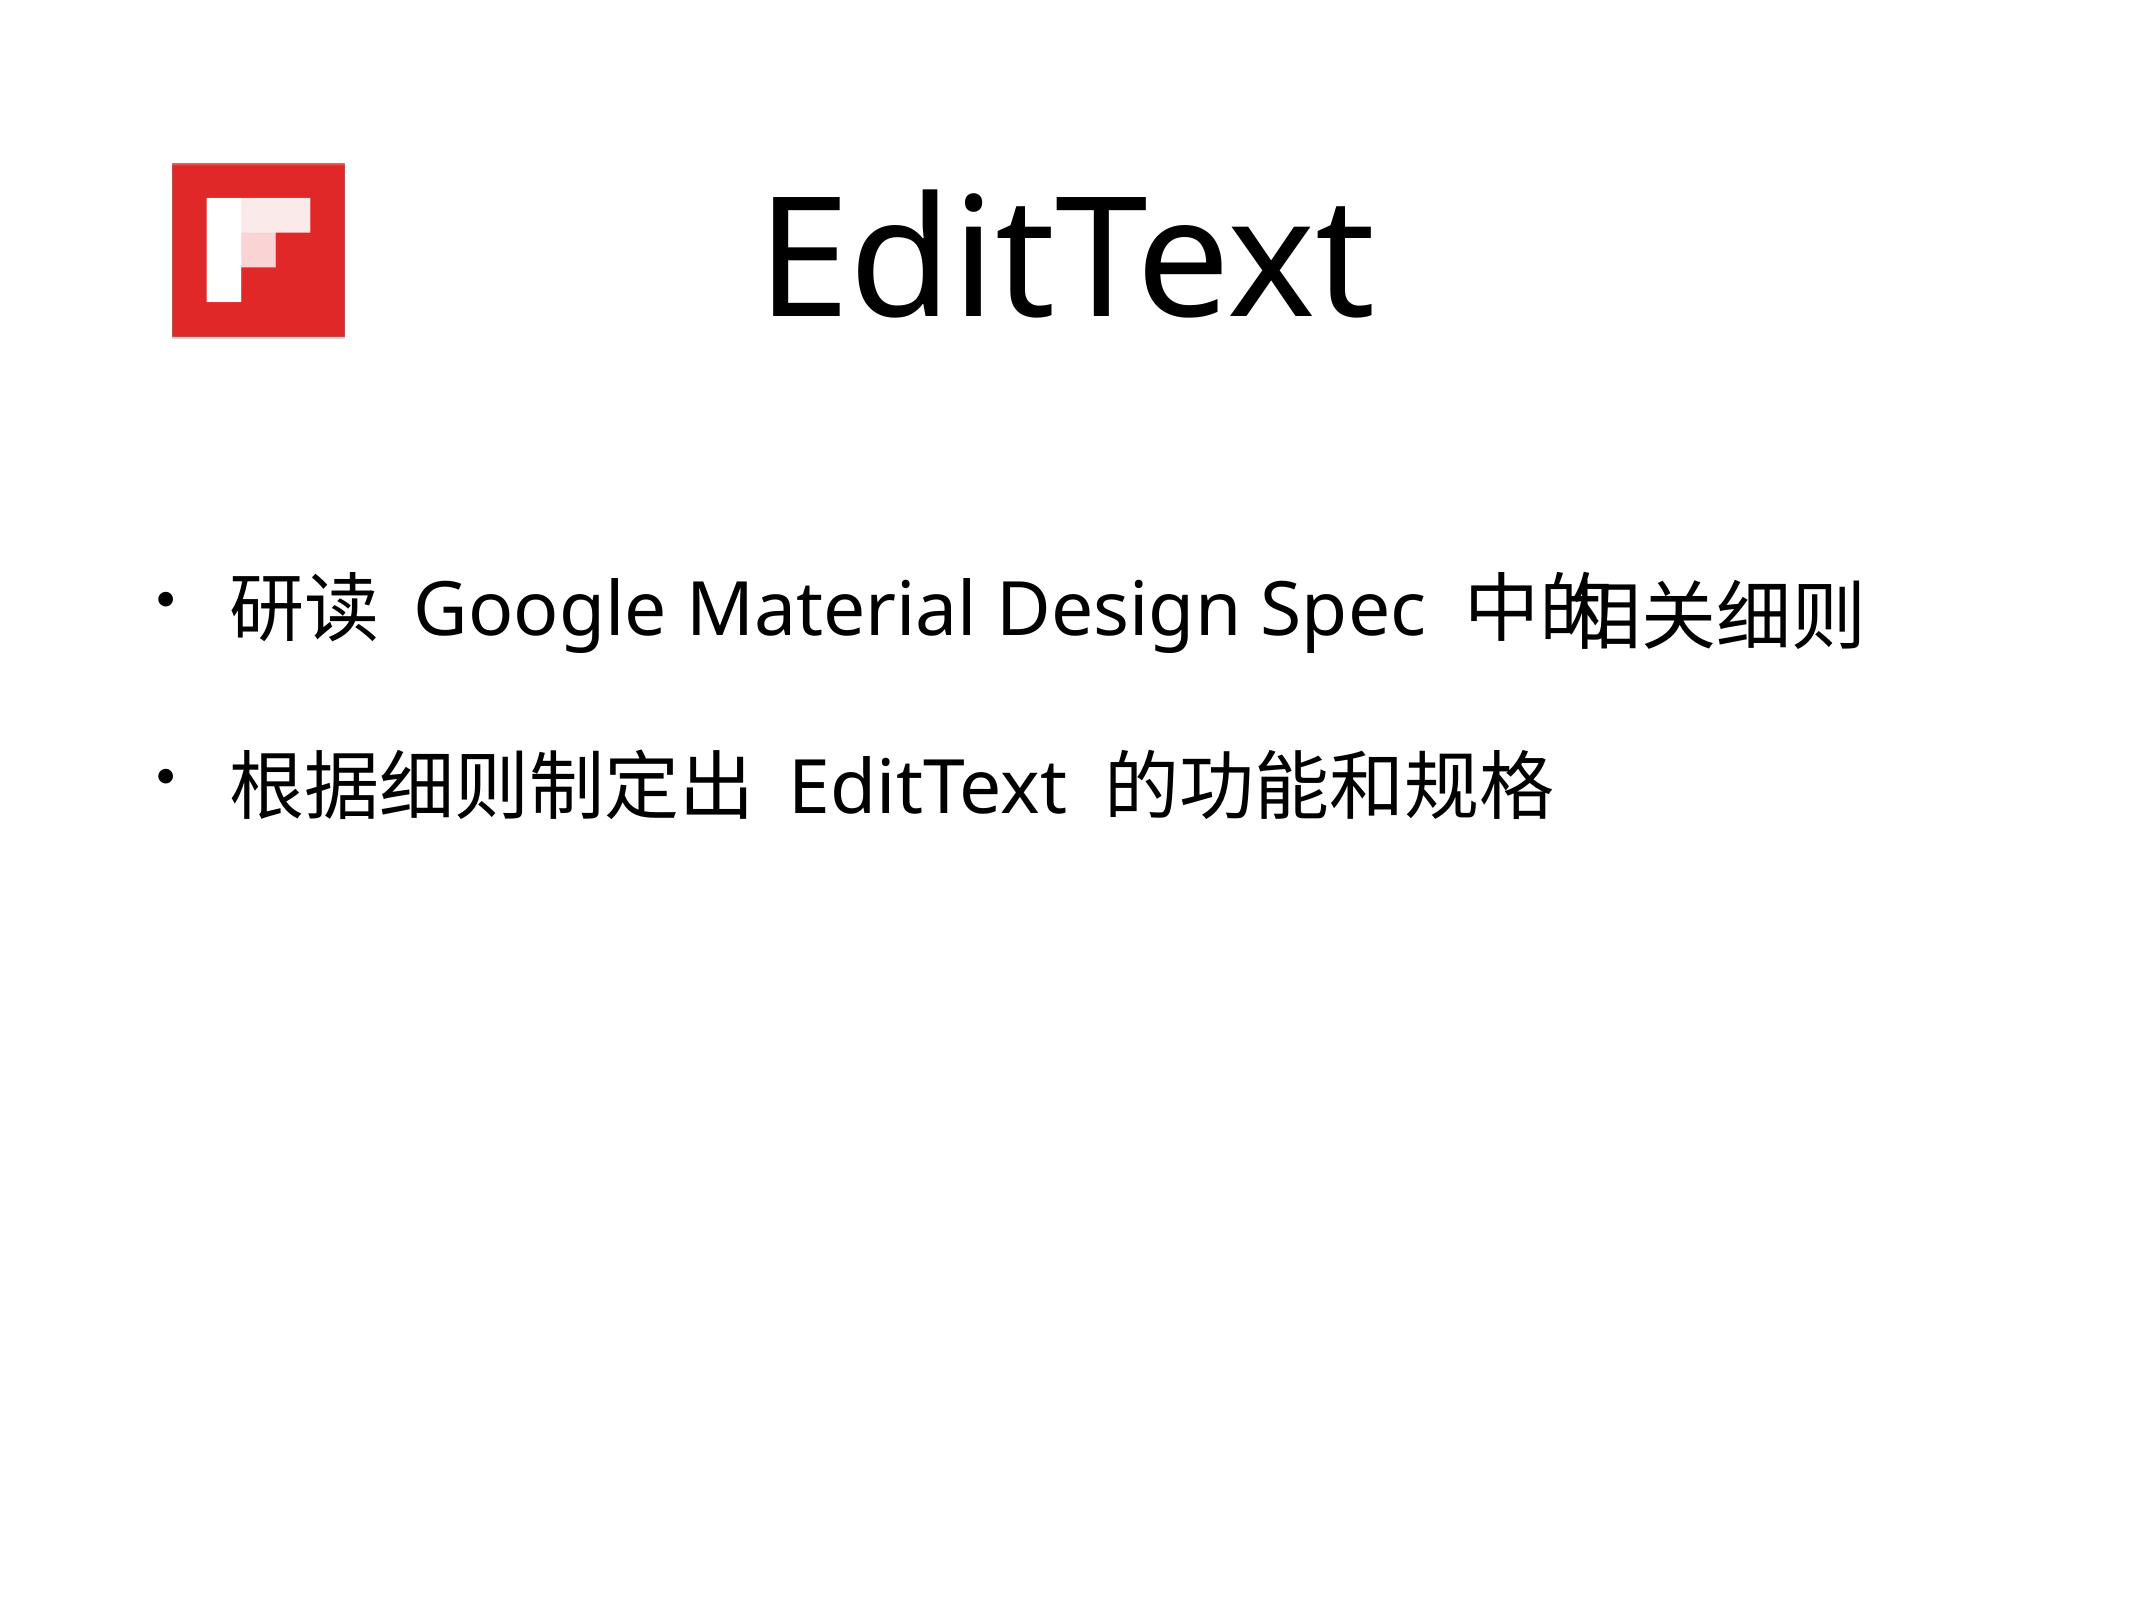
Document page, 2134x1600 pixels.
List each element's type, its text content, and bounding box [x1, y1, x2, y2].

text_box 相关细则 [1558, 560, 1876, 667]
title EditText [155, 72, 1978, 428]
list 研读 Google Material Design Spec 中的 根据细则制定出 EditText 的功能和规格 [155, 560, 1978, 1459]
picture [161, 152, 357, 348]
